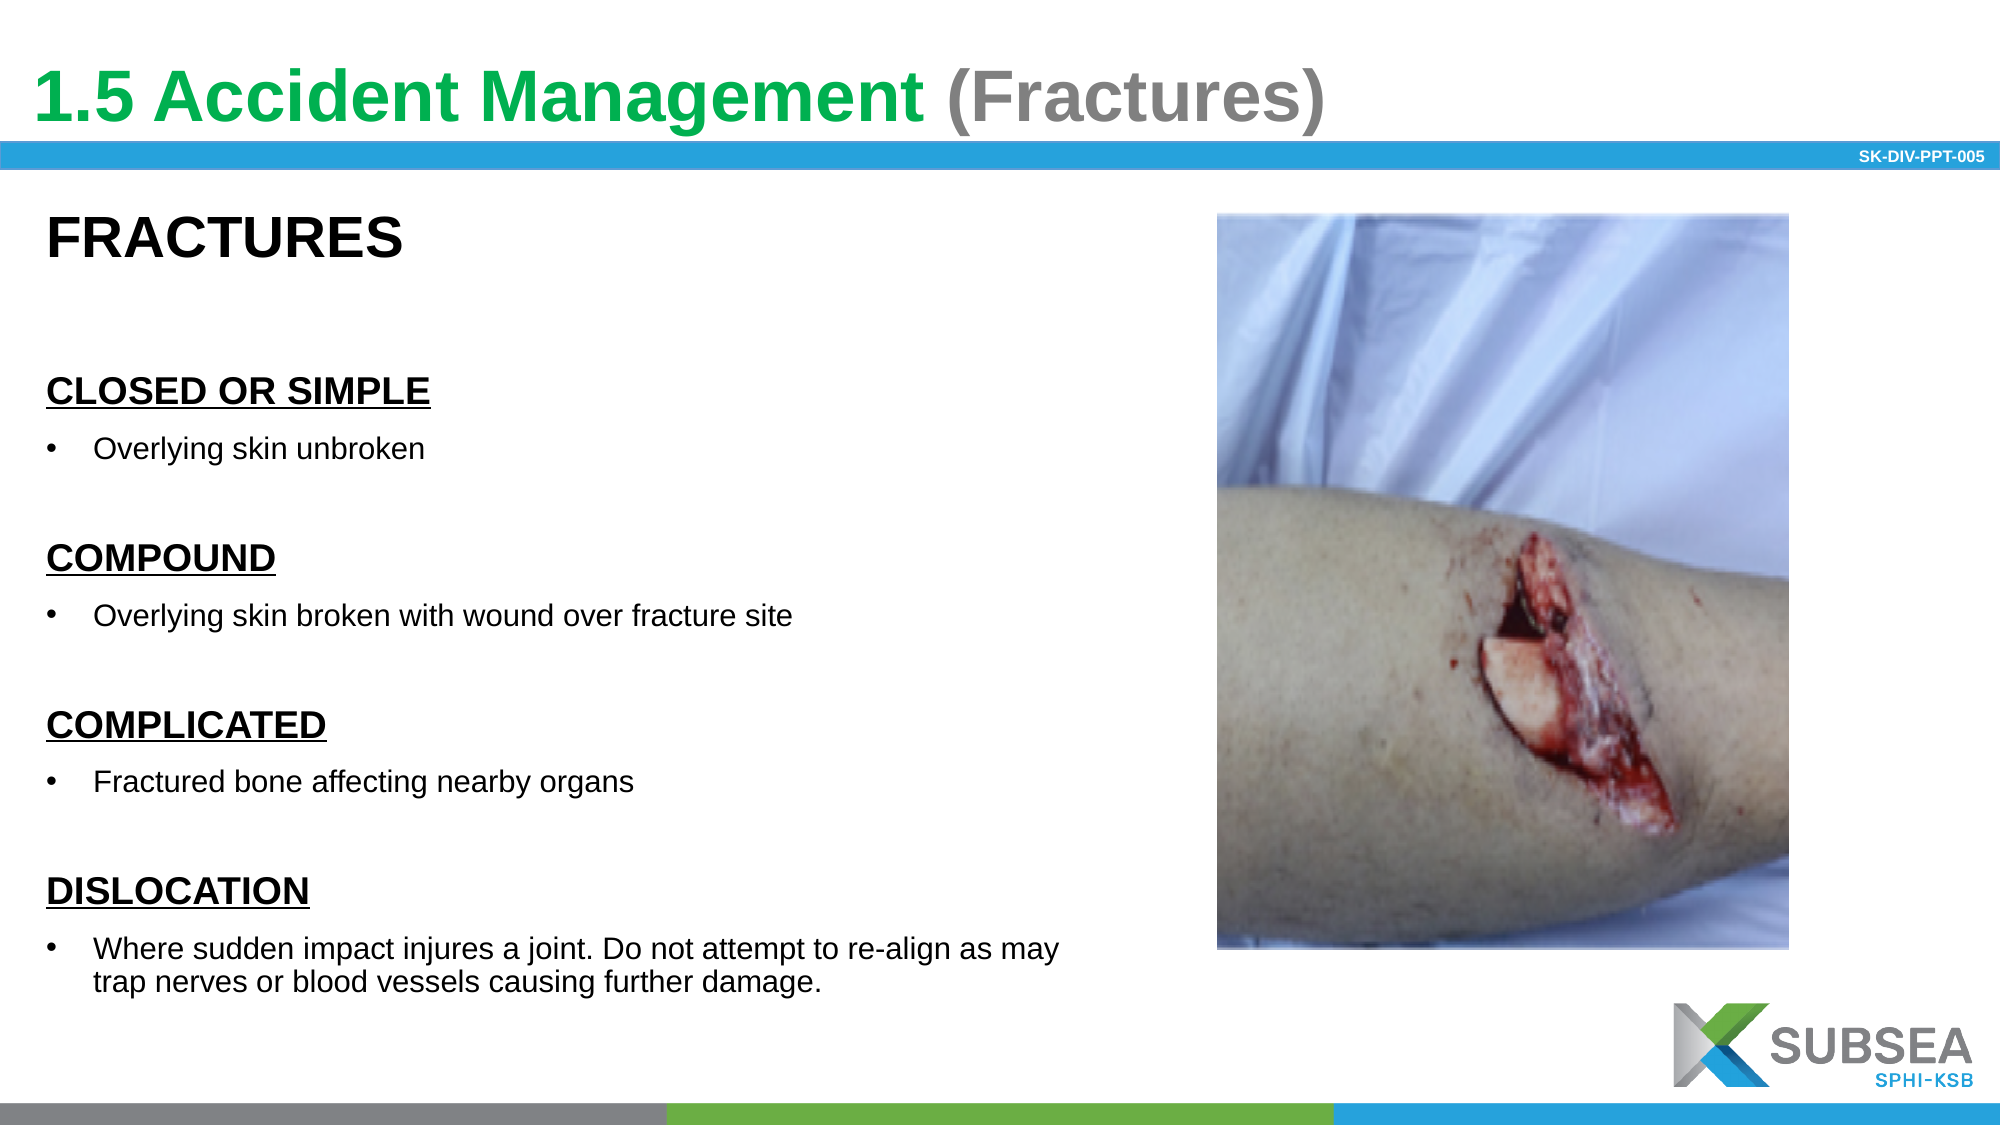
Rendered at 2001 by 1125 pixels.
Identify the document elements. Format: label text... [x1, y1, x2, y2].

list FRACTURES CLOSED OR SIMPLE Overlying skin unbroken COMPOUND Overlying skin broken with wound over fracture site COMPLICATED Fractured bone affecting nearby organs DISLOCATION Where sudden impact injures a joint. Do not attempt to re-align as may trap nerves or blood vessels causing further damage. [31, 200, 1114, 1010]
text_box 1.5 Accident Management (Fractures) [18, 40, 2000, 144]
picture [0, 987, 2000, 1125]
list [1217, 212, 1789, 950]
text_box SK-DIV-PPT-005 [0, 141, 2000, 170]
